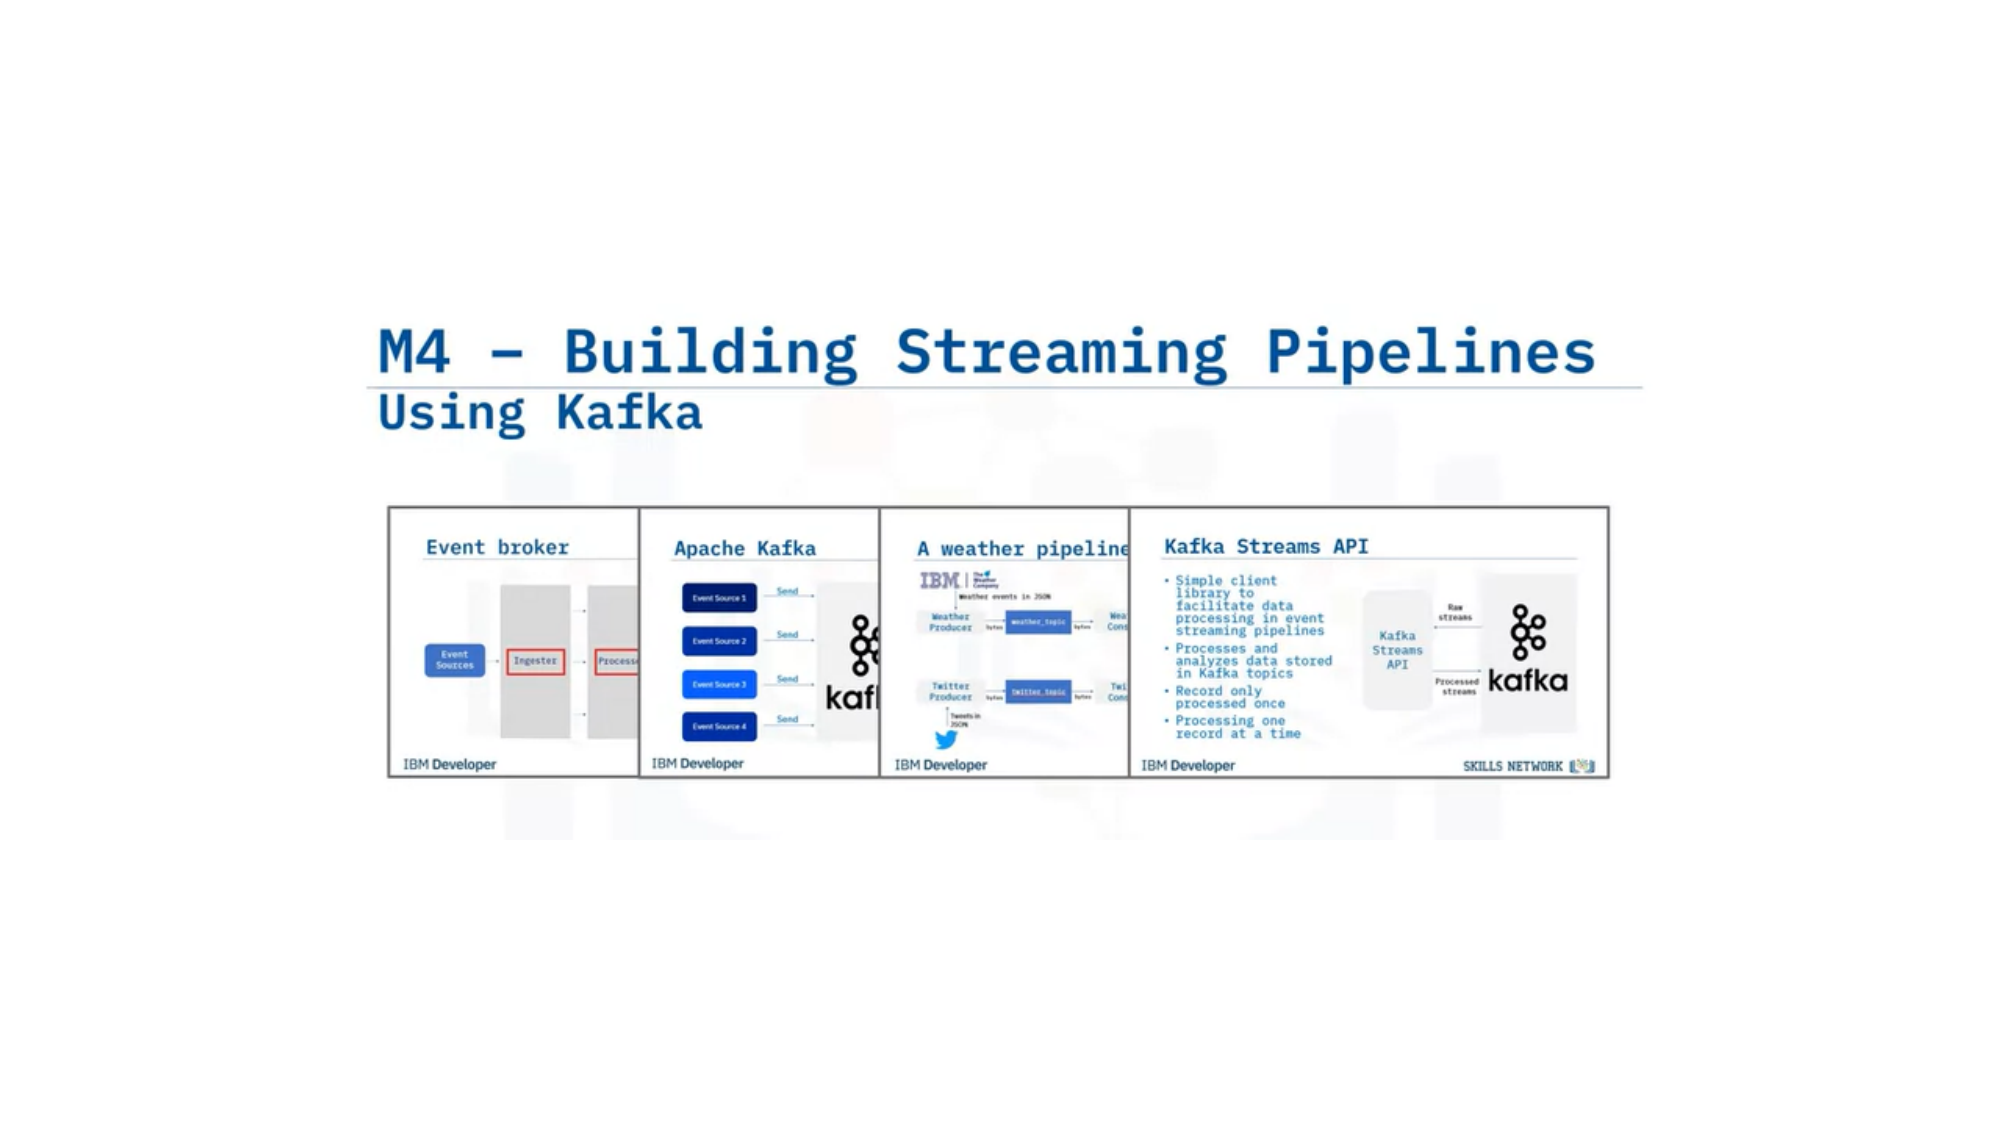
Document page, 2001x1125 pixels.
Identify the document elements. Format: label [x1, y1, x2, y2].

picture [326, 285, 1674, 840]
